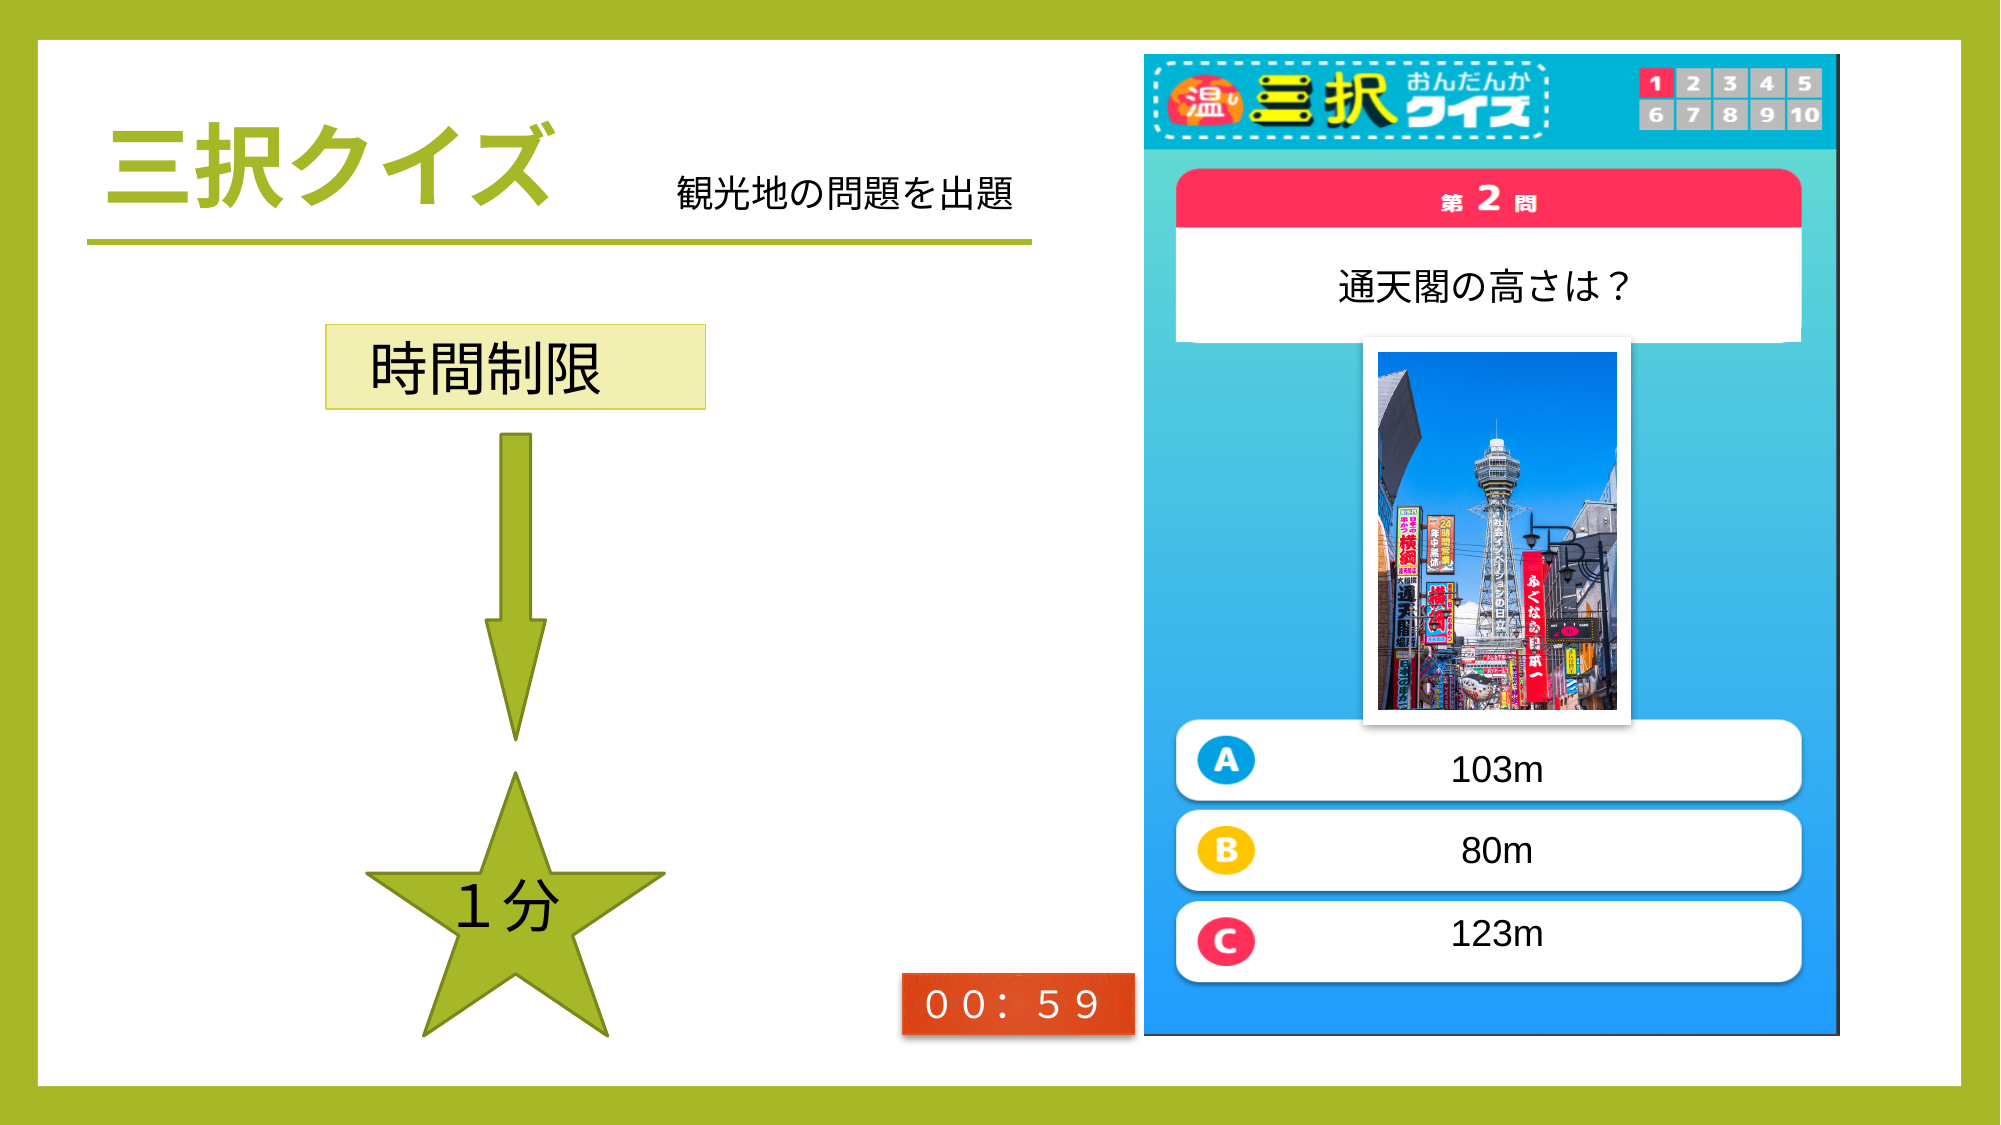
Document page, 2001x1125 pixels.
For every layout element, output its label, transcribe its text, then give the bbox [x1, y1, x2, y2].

text_box [576, 1012, 610, 1038]
text_box [601, 871, 666, 919]
title 三択クイズ [87, 59, 1125, 283]
text_box [484, 432, 547, 742]
text_box ００：５９ [902, 973, 1135, 1035]
text_box [422, 1017, 455, 1038]
text_box [483, 771, 549, 861]
text_box １分 [405, 861, 601, 1017]
text_box 観光地の問題を出題 [661, 163, 1029, 223]
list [1144, 54, 1841, 1037]
text_box 時間制限 [325, 324, 706, 410]
picture [1377, 351, 1618, 711]
text_box [365, 871, 405, 902]
